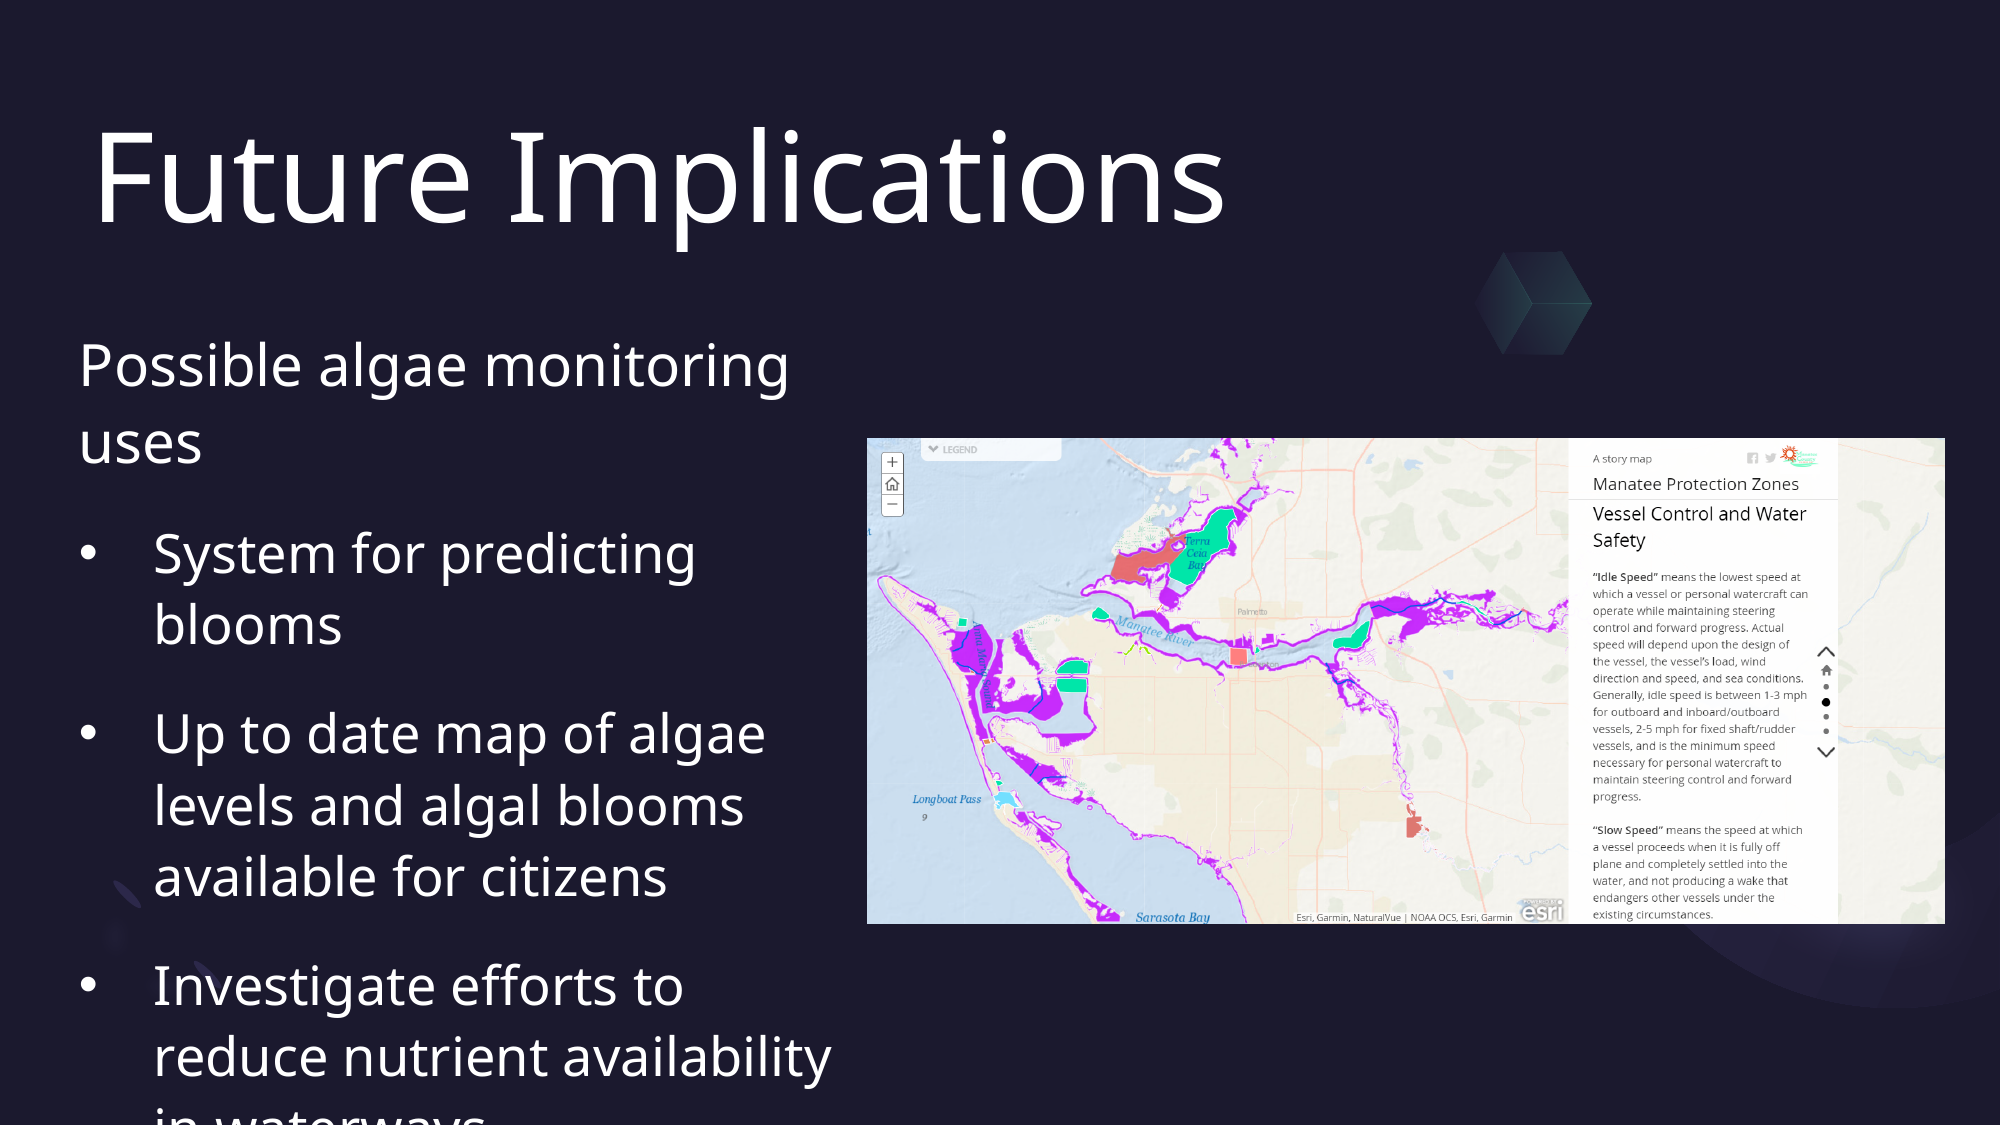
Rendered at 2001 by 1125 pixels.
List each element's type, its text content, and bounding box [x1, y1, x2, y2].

title Future Implications [90, 86, 1910, 250]
picture [867, 438, 1945, 924]
list Possible algae monitoring uses System for predicting blooms Up to date map of algae levels and algal blooms available for citizens Investigate efforts to reduce nutrient availability in waterways [78, 321, 857, 1066]
